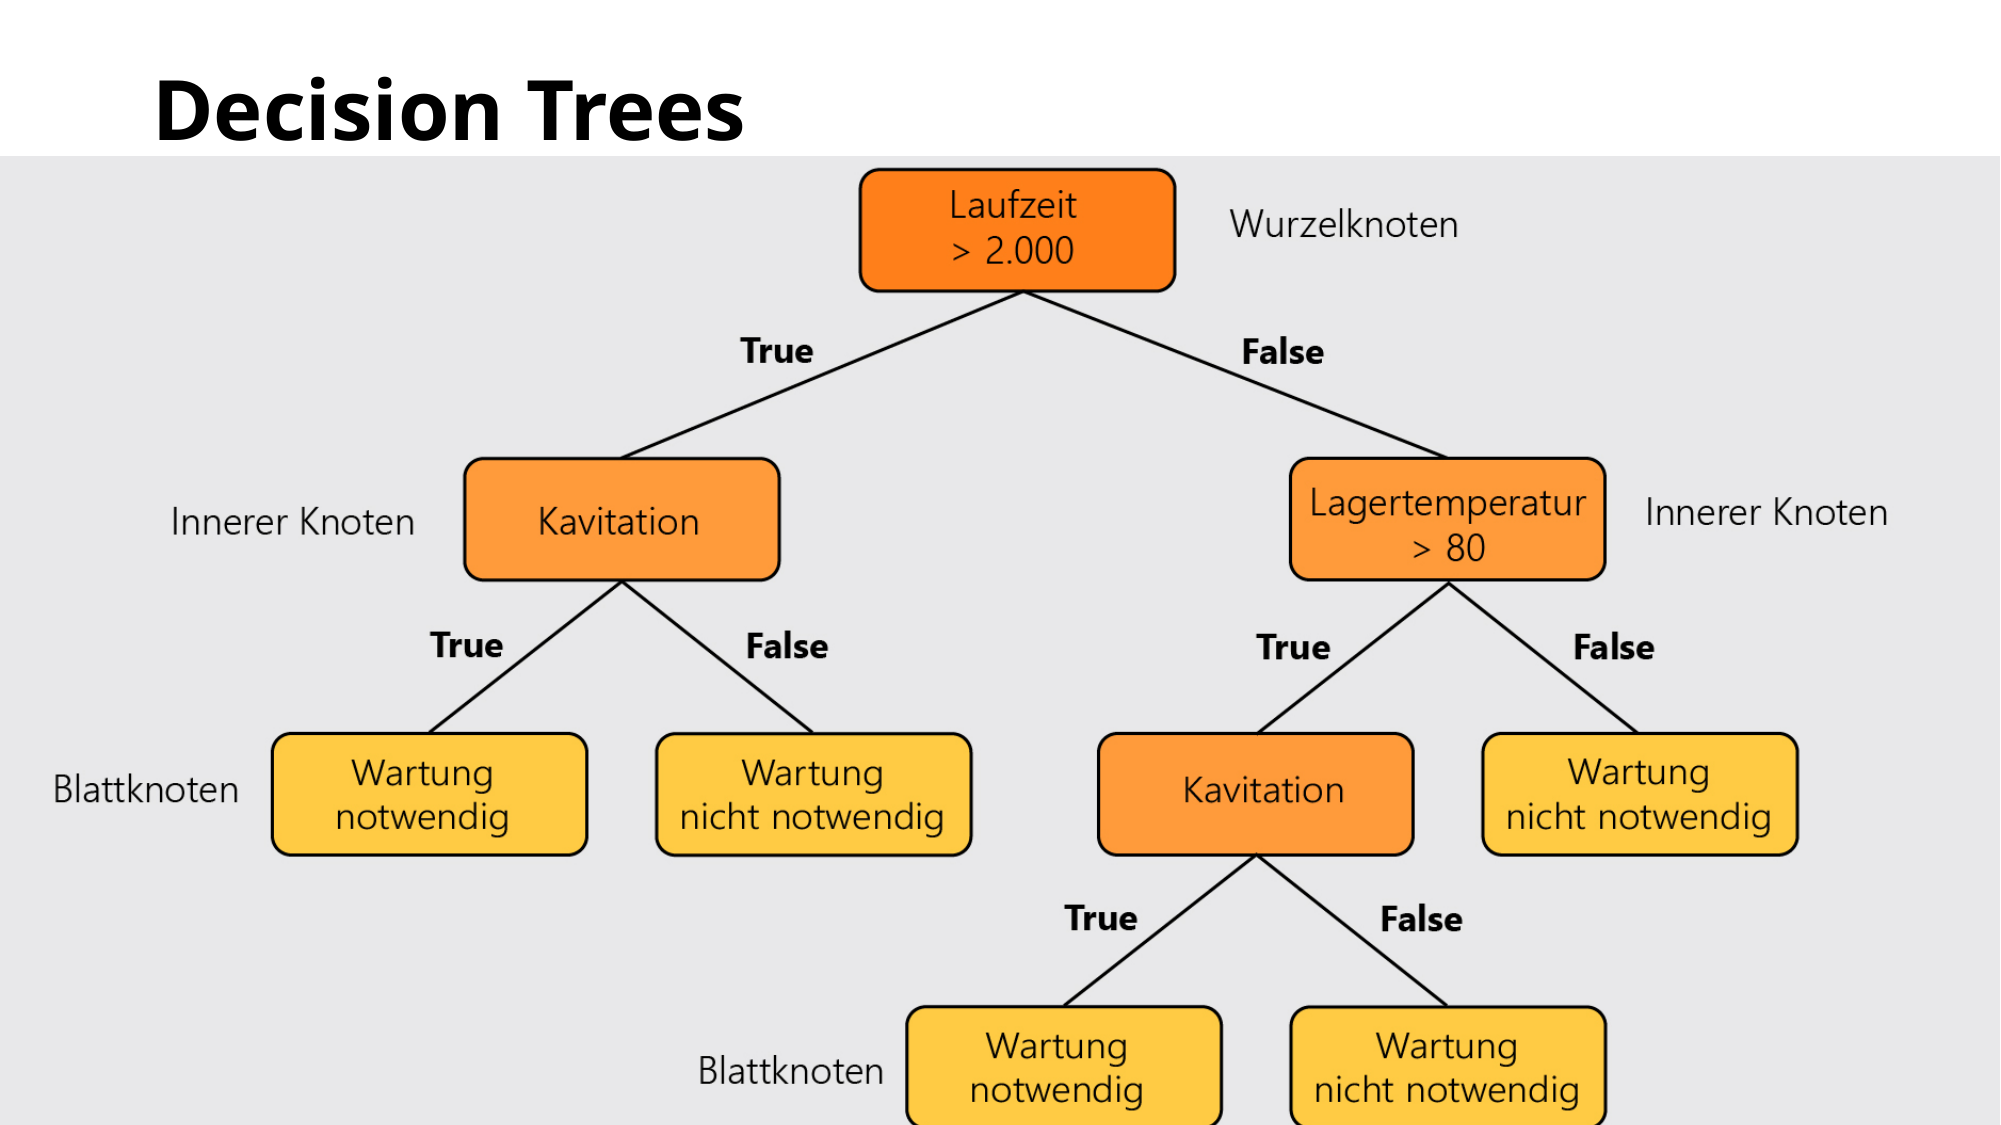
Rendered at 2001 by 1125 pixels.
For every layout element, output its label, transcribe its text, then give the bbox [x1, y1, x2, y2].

picture [0, 156, 2000, 1125]
list Decision Trees [137, 60, 1863, 156]
